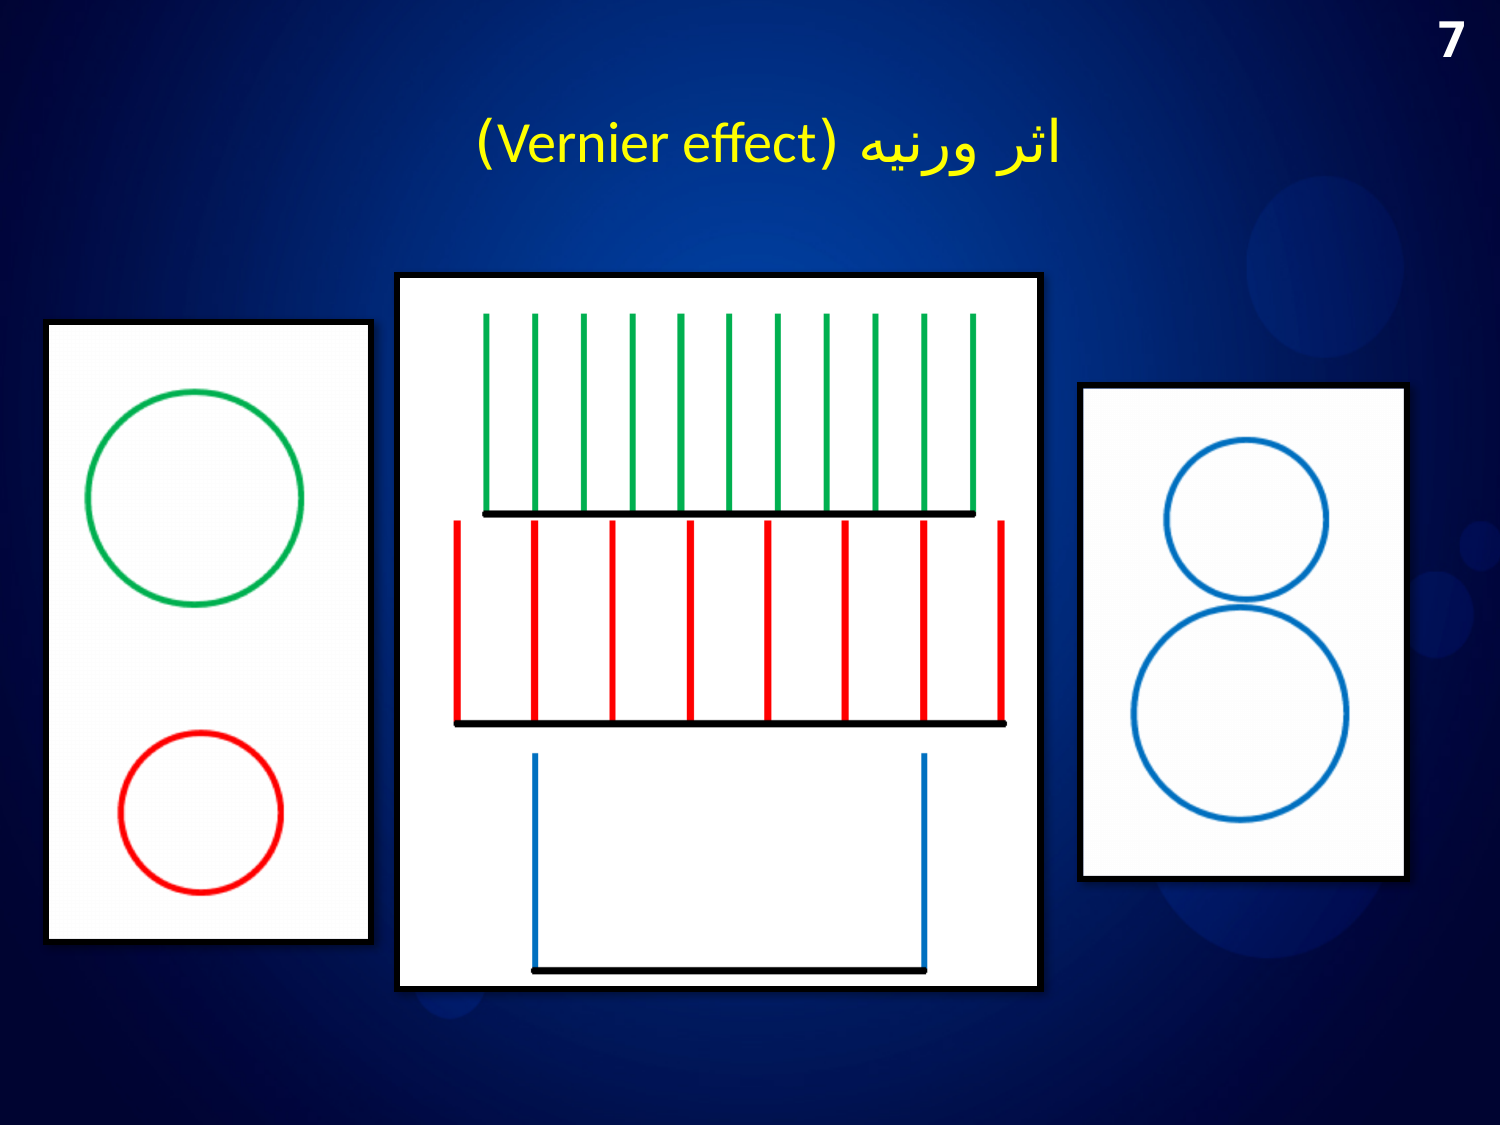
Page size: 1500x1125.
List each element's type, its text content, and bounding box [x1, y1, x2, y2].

picture [0, 0, 1500, 1125]
text_box 7 [1403, 0, 1500, 75]
title اثر ورنیه (Vernier effect) [225, 45, 1313, 233]
